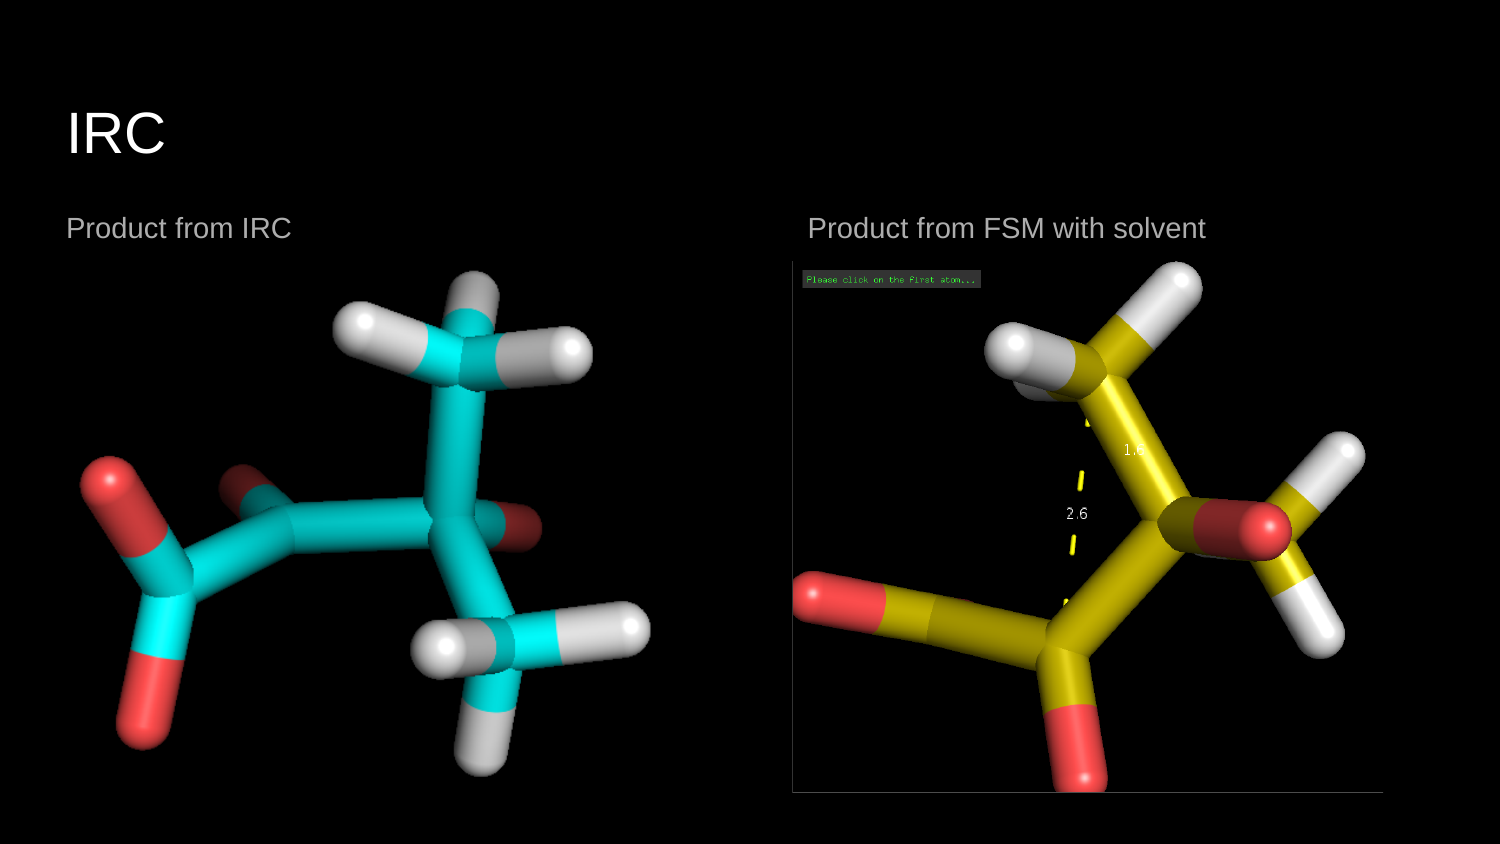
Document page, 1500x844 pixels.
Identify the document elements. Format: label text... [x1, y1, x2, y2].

list Product from FSM with solvent [792, 189, 1449, 750]
list Product from IRC [51, 189, 708, 750]
picture [66, 258, 670, 796]
picture [792, 261, 1384, 794]
title IRC [51, 79, 1449, 174]
